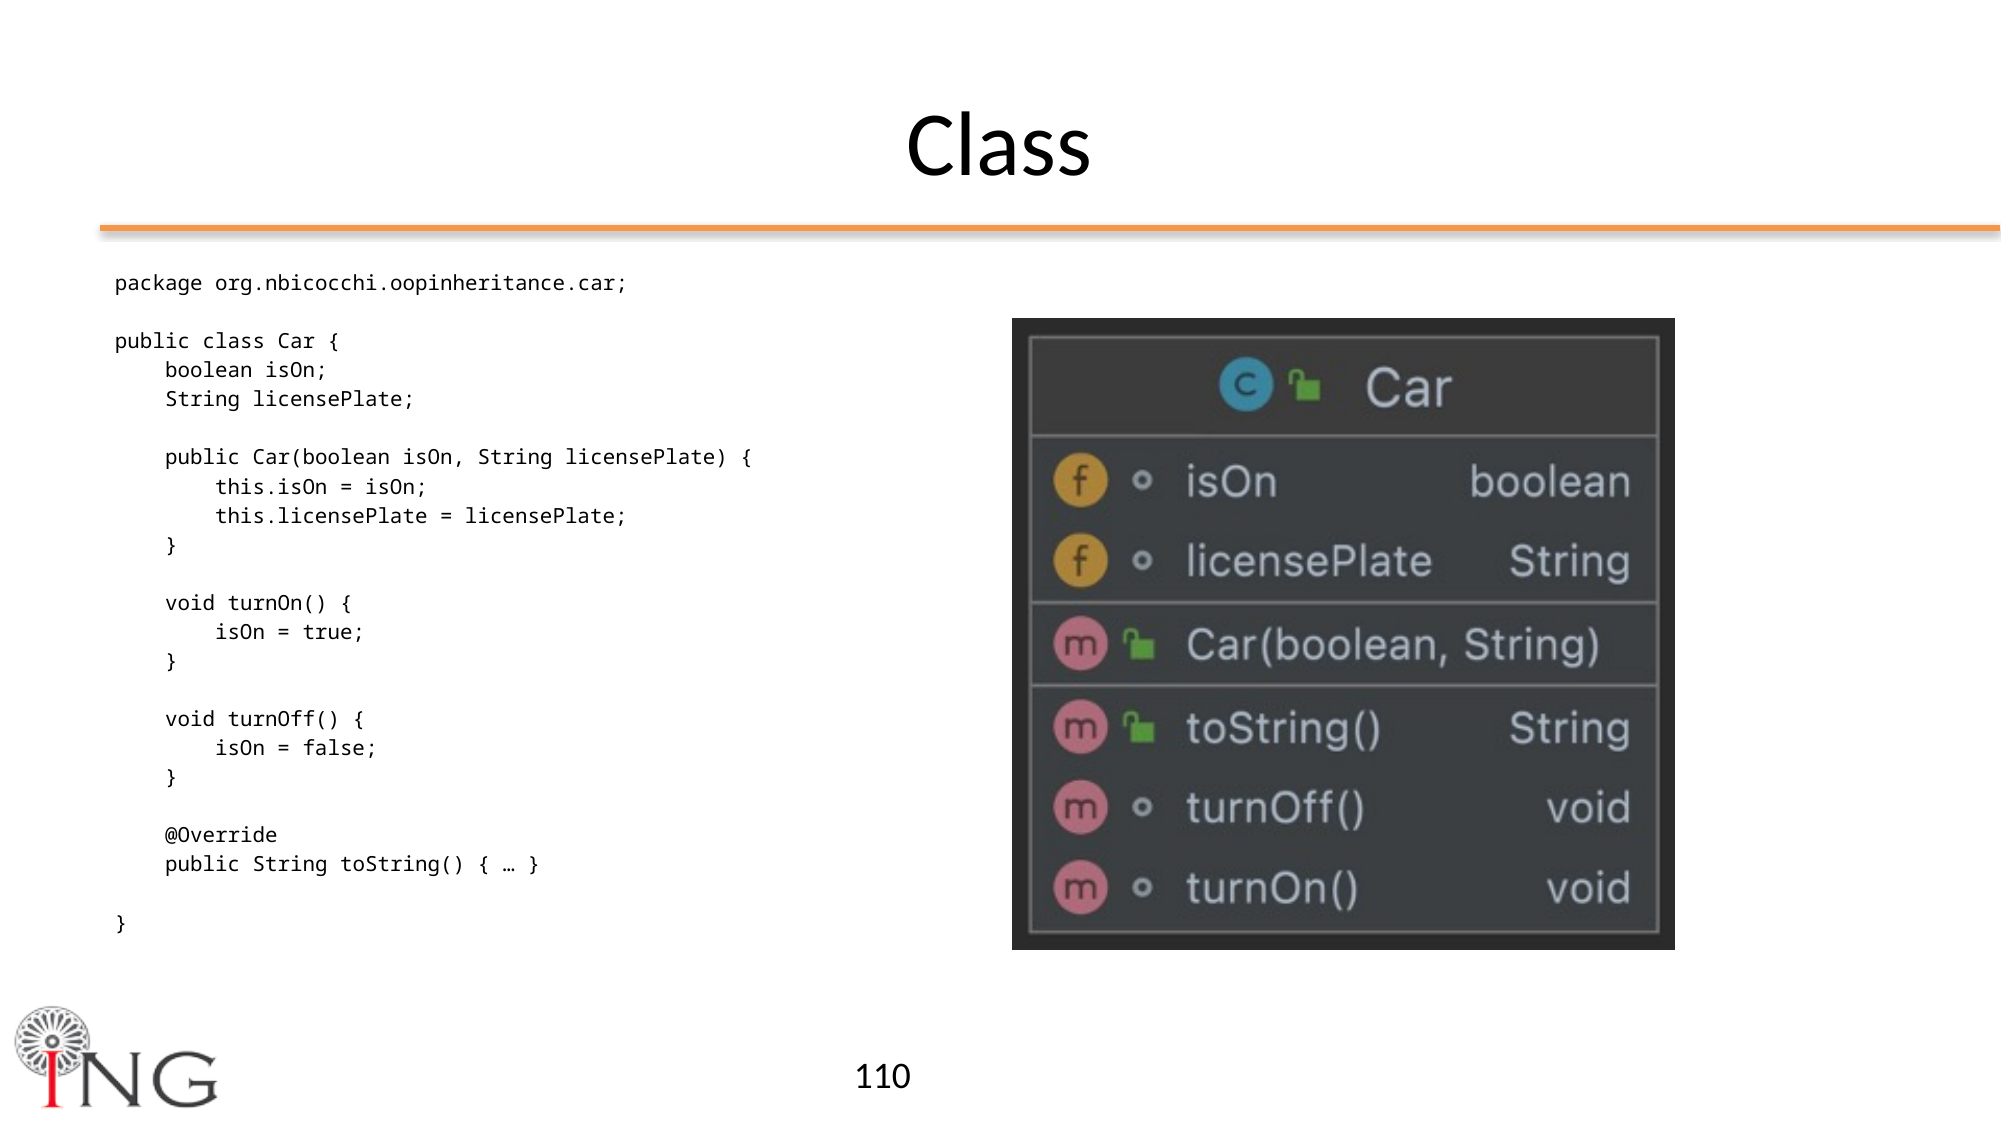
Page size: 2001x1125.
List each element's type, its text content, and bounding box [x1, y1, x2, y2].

title Class [99, 45, 1900, 233]
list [1012, 317, 1676, 950]
list package org.nbicocchi.oopinheritance.car; public class Car { boolean isOn; String licensePlate; public Car(boolean isOn, String licensePlate) { this.isOn = isOn; this.licensePlate = licensePlate; } void turnOn() { isOn = true; } void turnOff() { isOn = false; } @Override public String toString() { … } } [99, 262, 984, 1005]
picture [0, 987, 244, 1125]
slide_number 110 [839, 1043, 1900, 1104]
